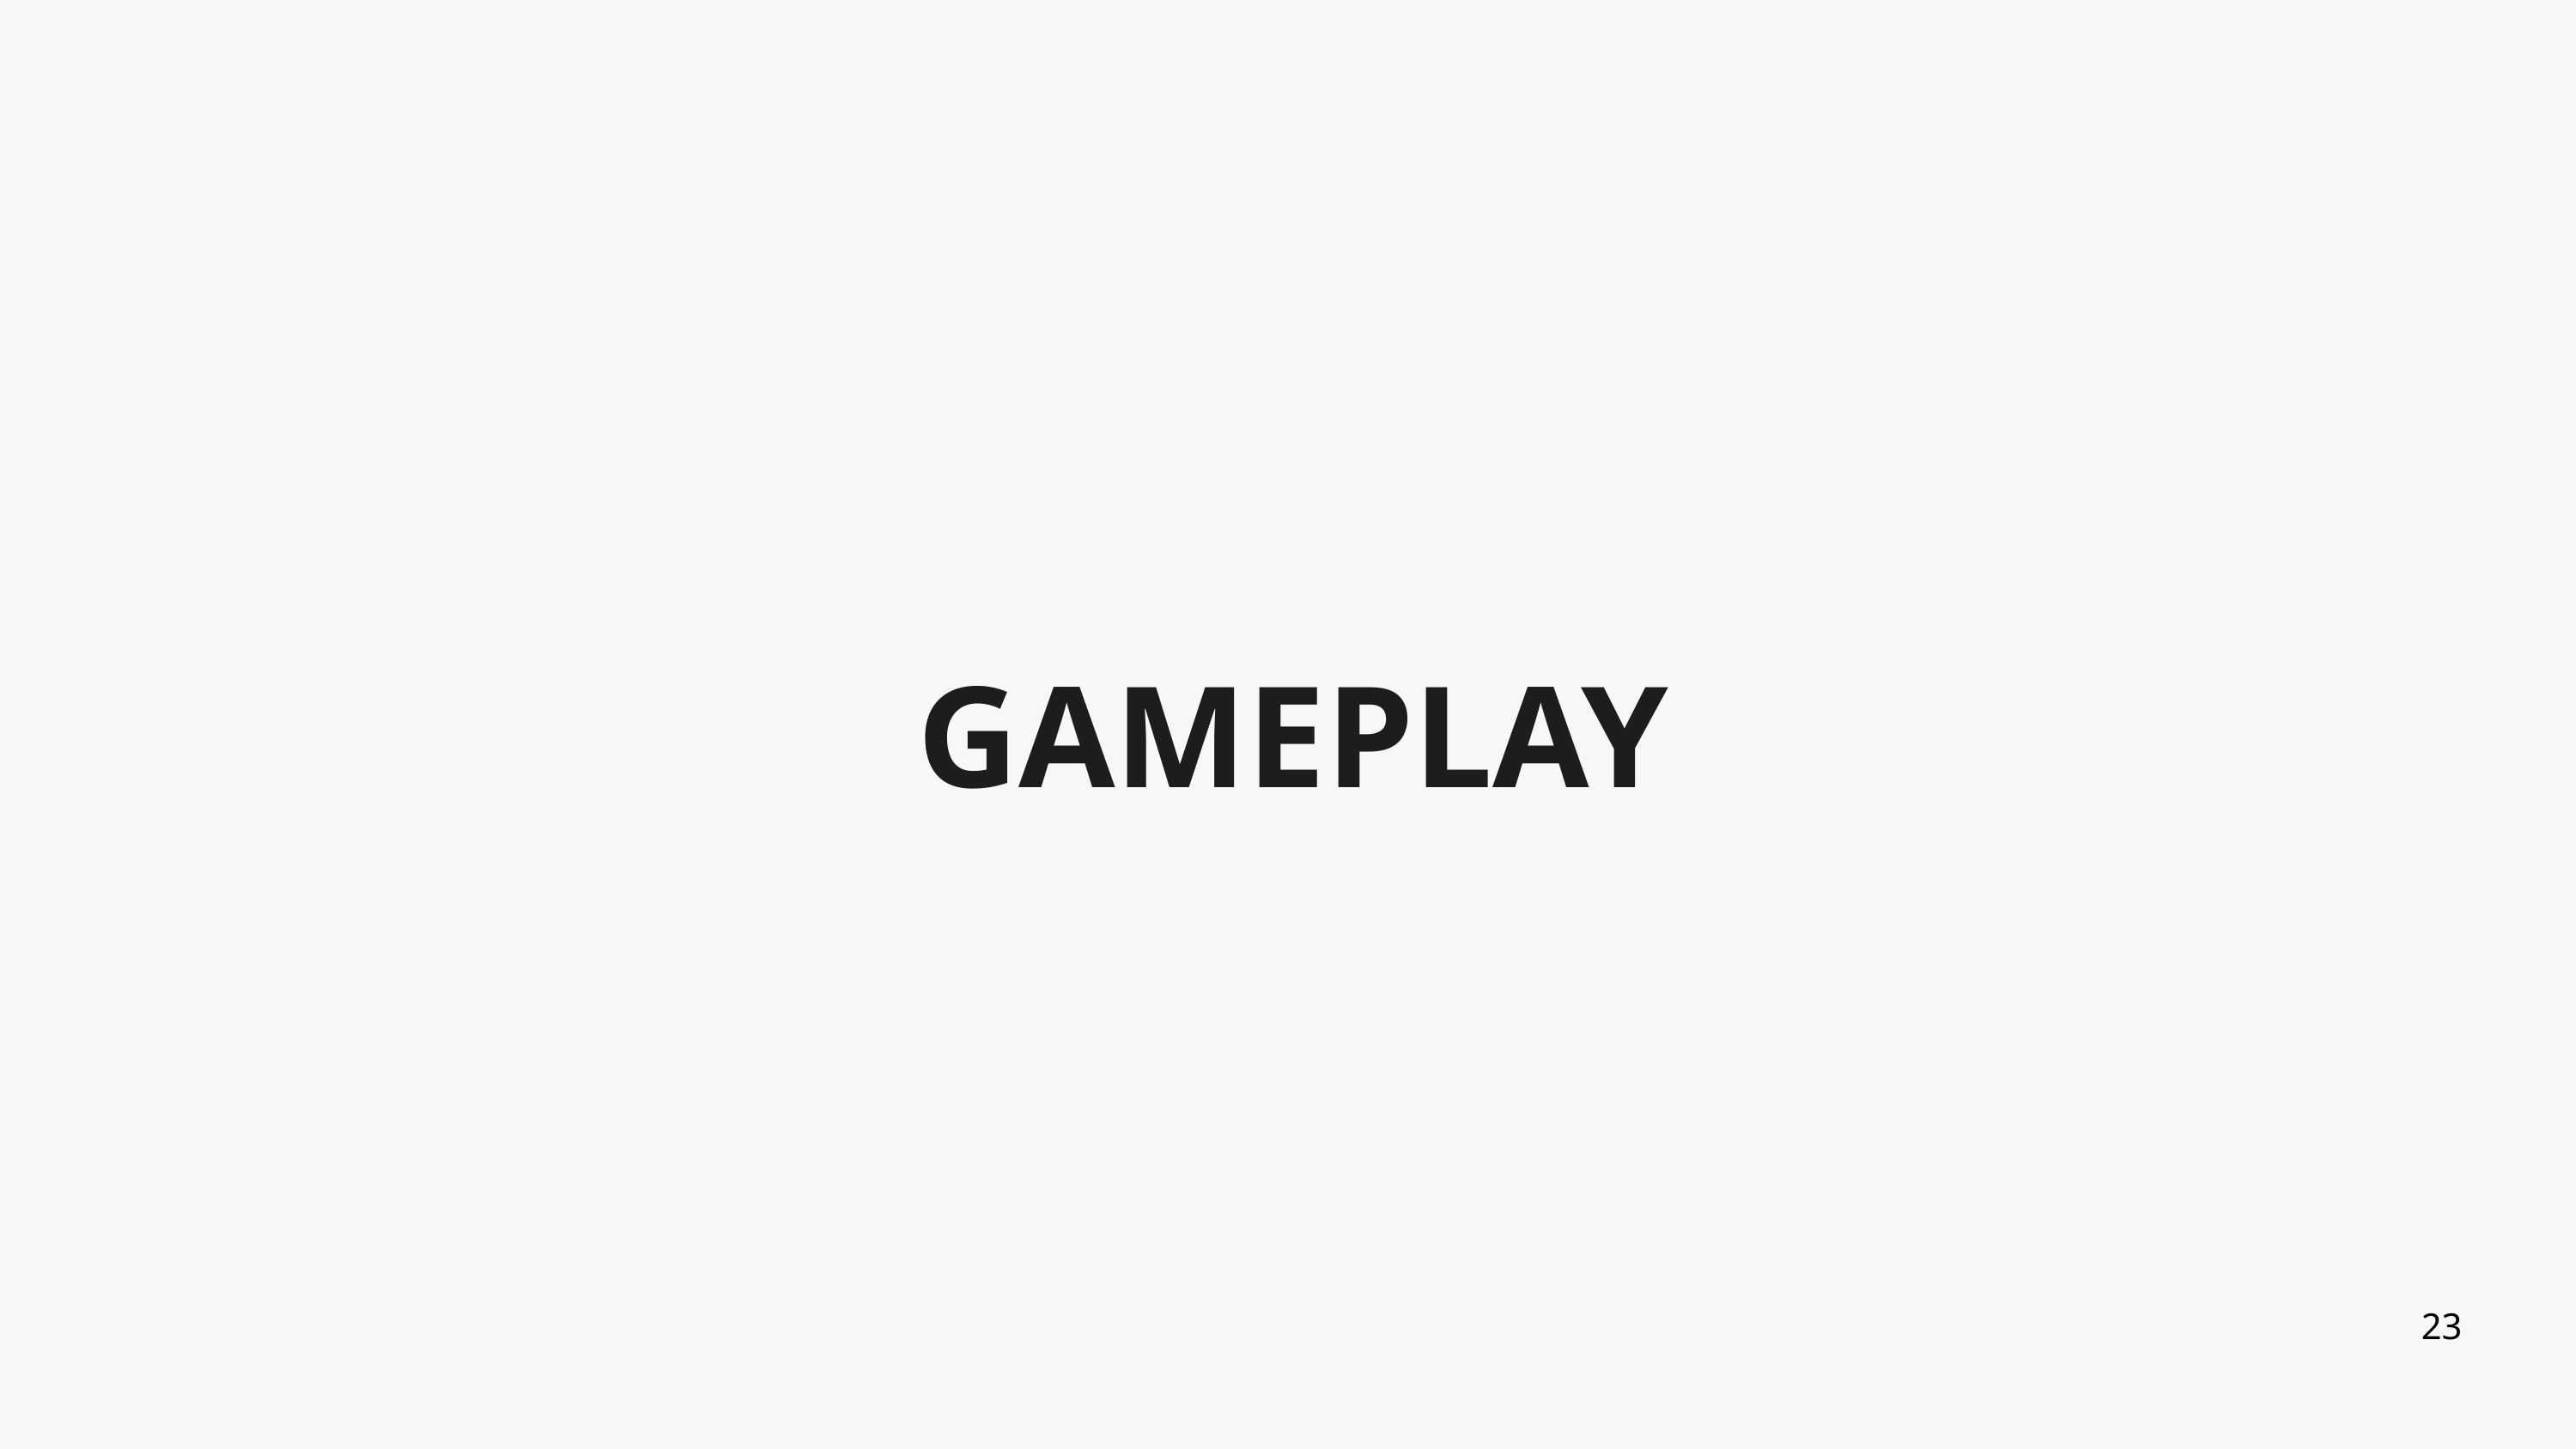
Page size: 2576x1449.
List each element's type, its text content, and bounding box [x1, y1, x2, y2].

text_box 23 [2421, 1296, 2463, 1348]
text_box GAMEPLAY [917, 619, 2011, 815]
